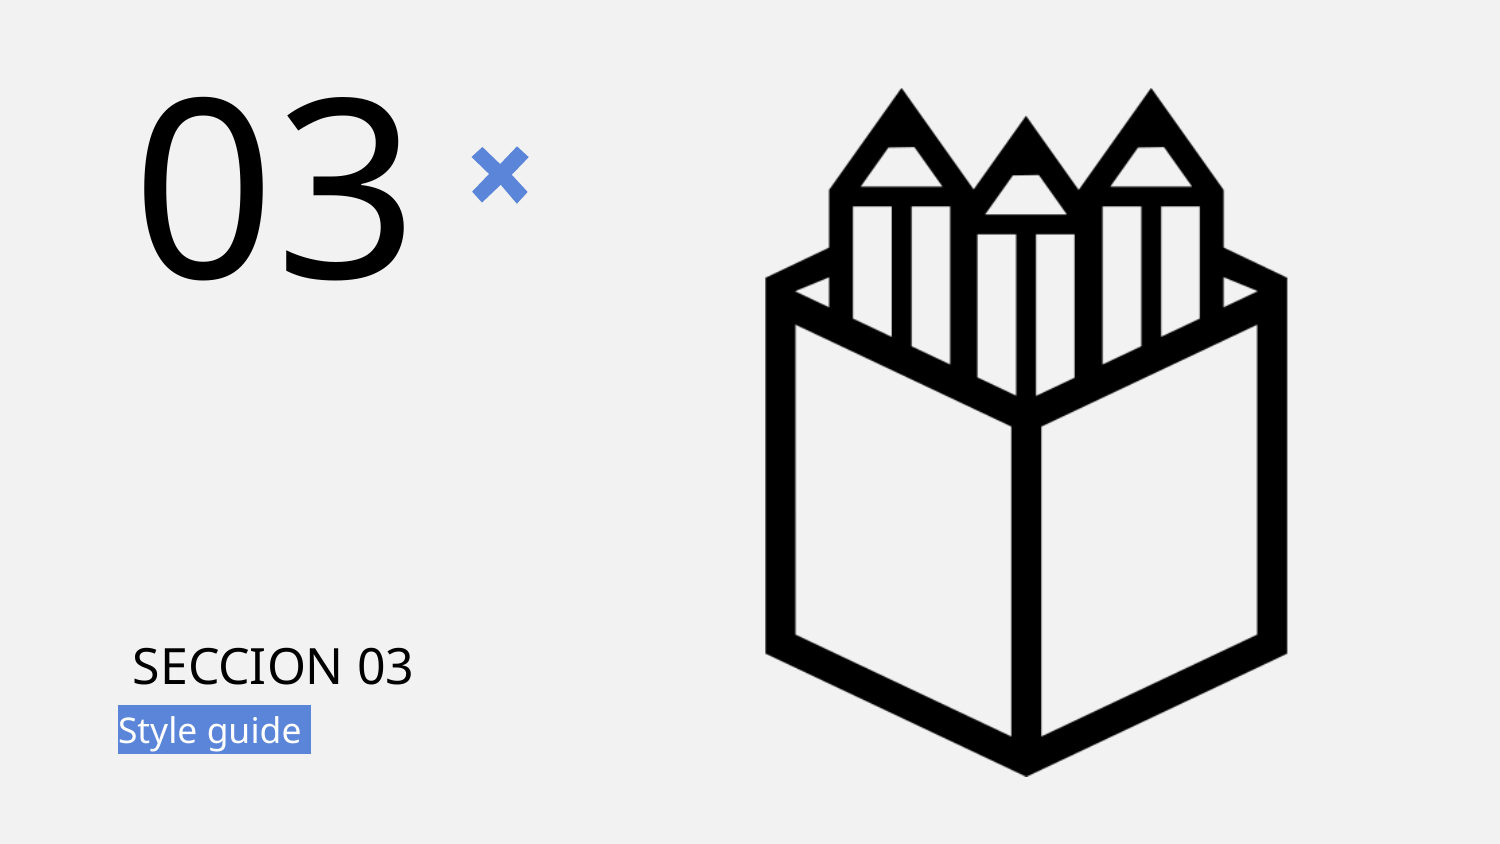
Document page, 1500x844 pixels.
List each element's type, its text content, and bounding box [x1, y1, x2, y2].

title 03 [118, 88, 669, 344]
text_box [471, 146, 529, 204]
title SECCION 03 [118, 617, 677, 710]
subtitle Style guide [118, 692, 669, 770]
picture [682, 88, 1371, 777]
